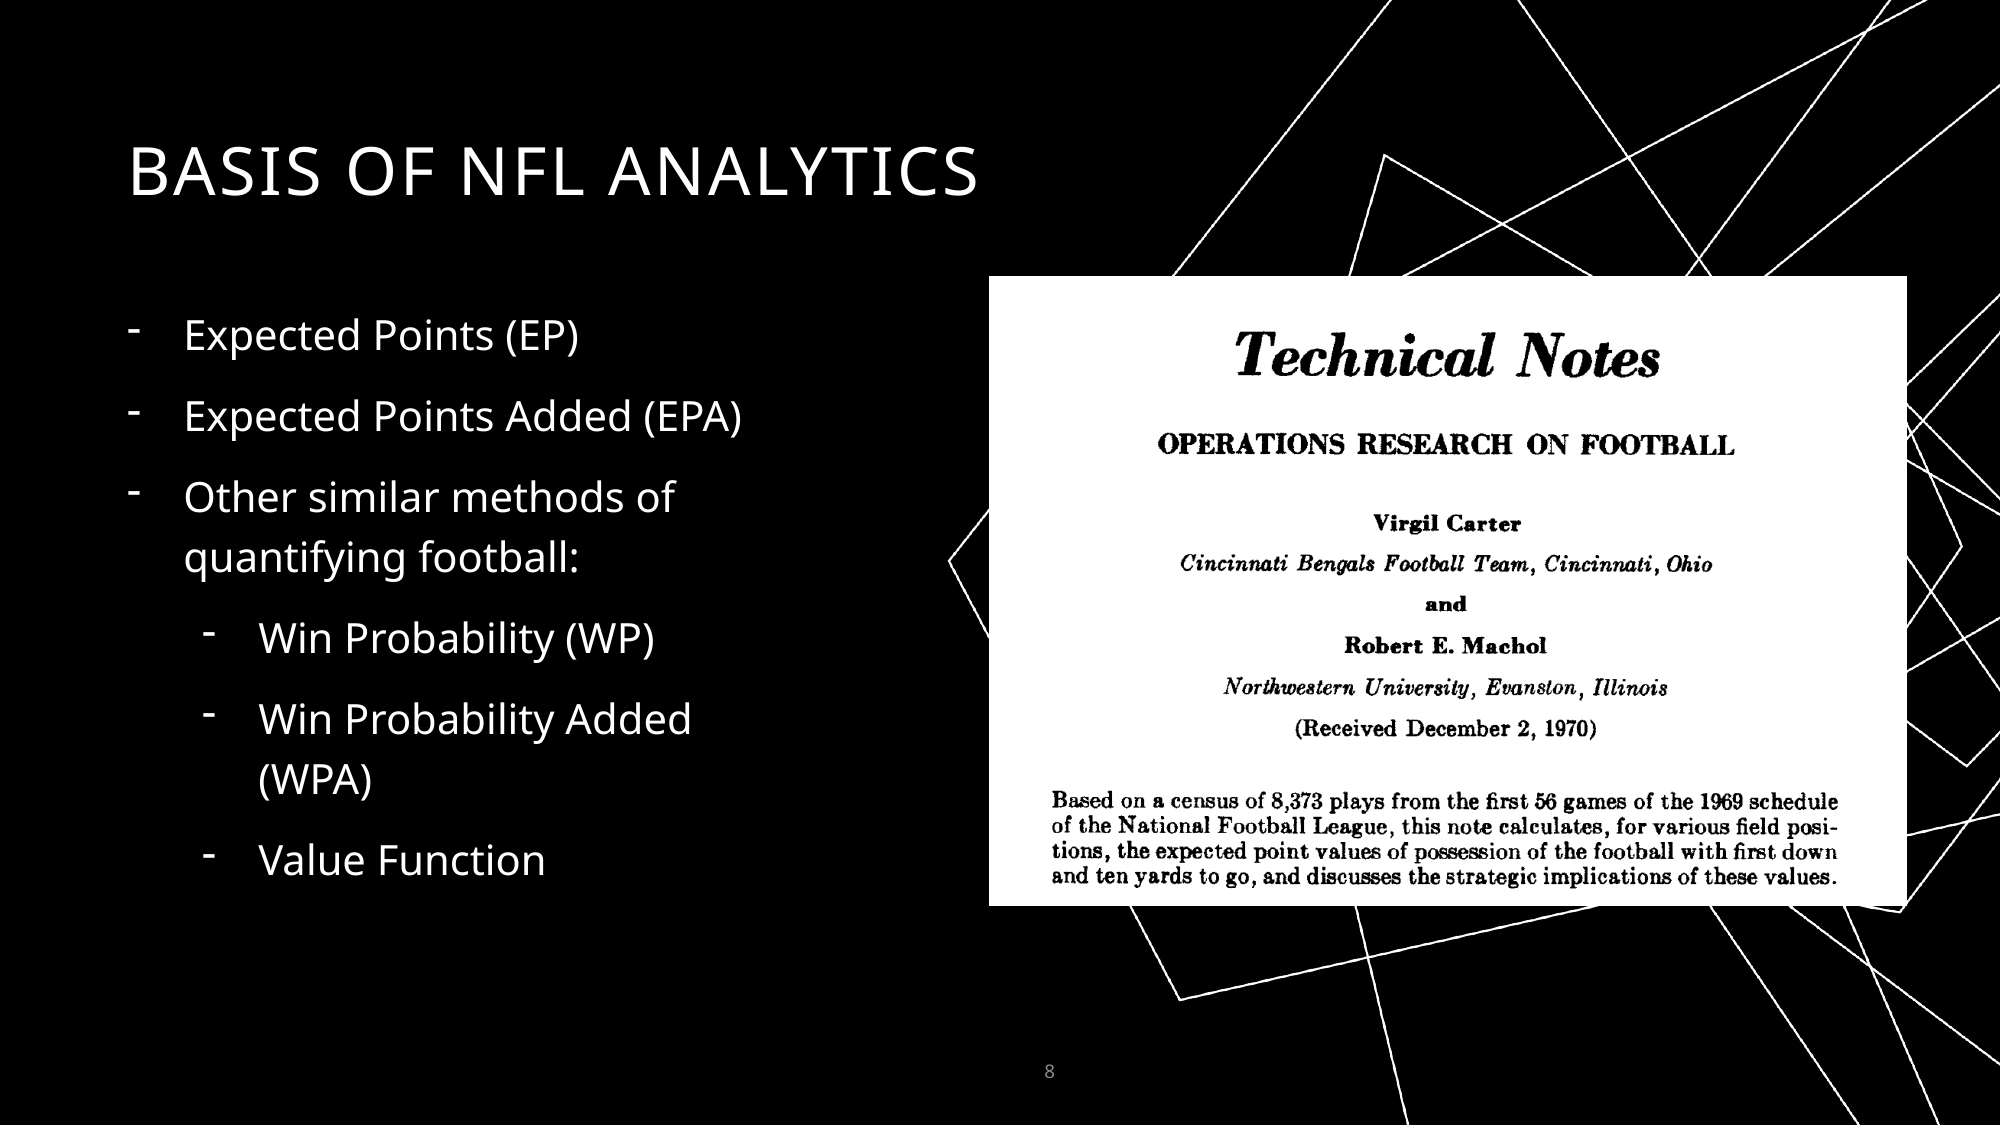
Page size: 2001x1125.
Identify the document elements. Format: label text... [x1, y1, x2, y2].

slide_number 8 [908, 1042, 1071, 1103]
picture [900, 0, 2000, 1125]
list Expected Points (EP) Expected Points Added (EPA) Other similar methods of quantifying football: Win Probability (WP) Win Probability Added (WPA) Value Function [112, 291, 831, 1000]
title Basis of NFL Analytics [112, 0, 1071, 218]
